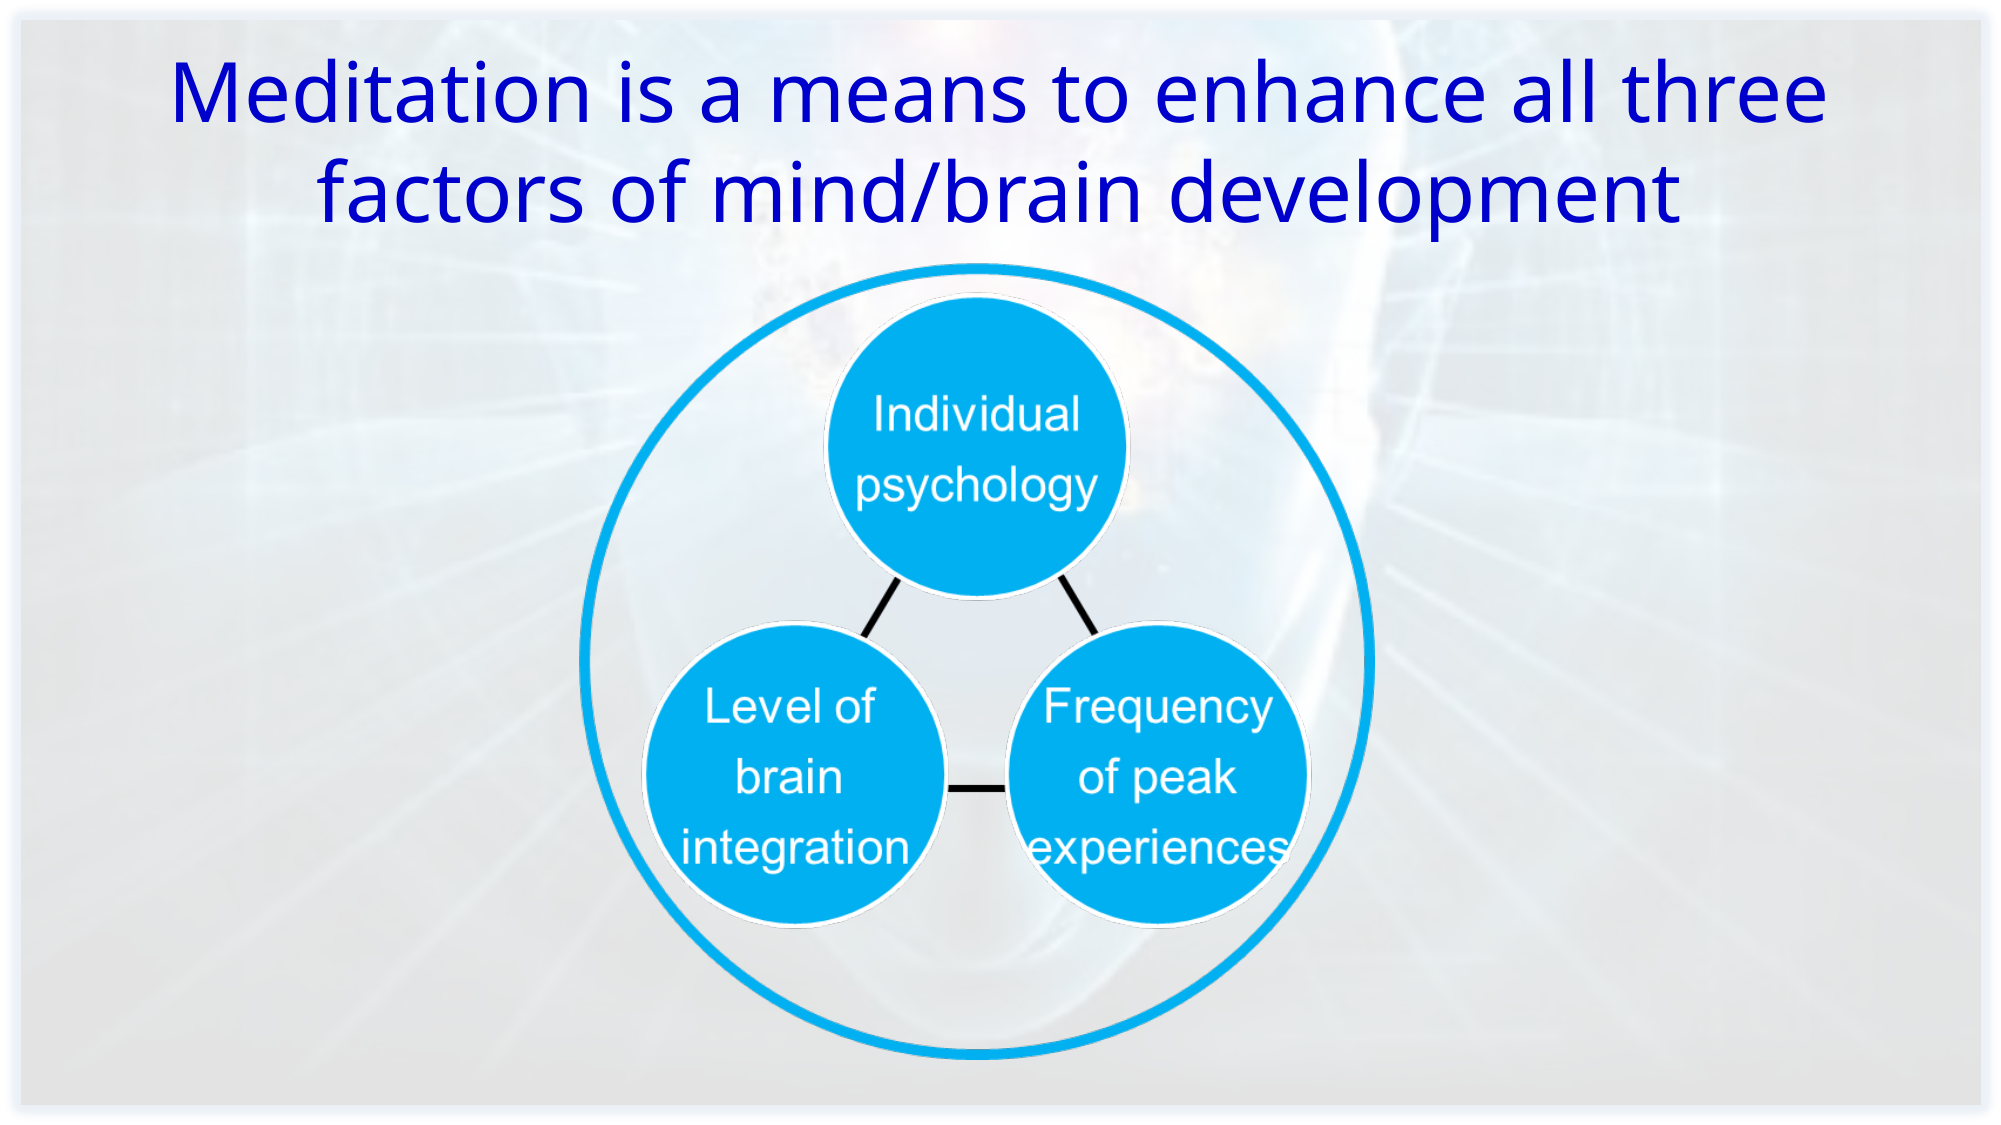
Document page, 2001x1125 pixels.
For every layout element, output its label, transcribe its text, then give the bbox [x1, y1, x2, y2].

picture [590, 274, 1364, 1049]
picture [299, 187, 1376, 1060]
title Meditation is a means to enhance all three factors of mind/brain development [99, 45, 1900, 233]
picture [999, 669, 1376, 1060]
